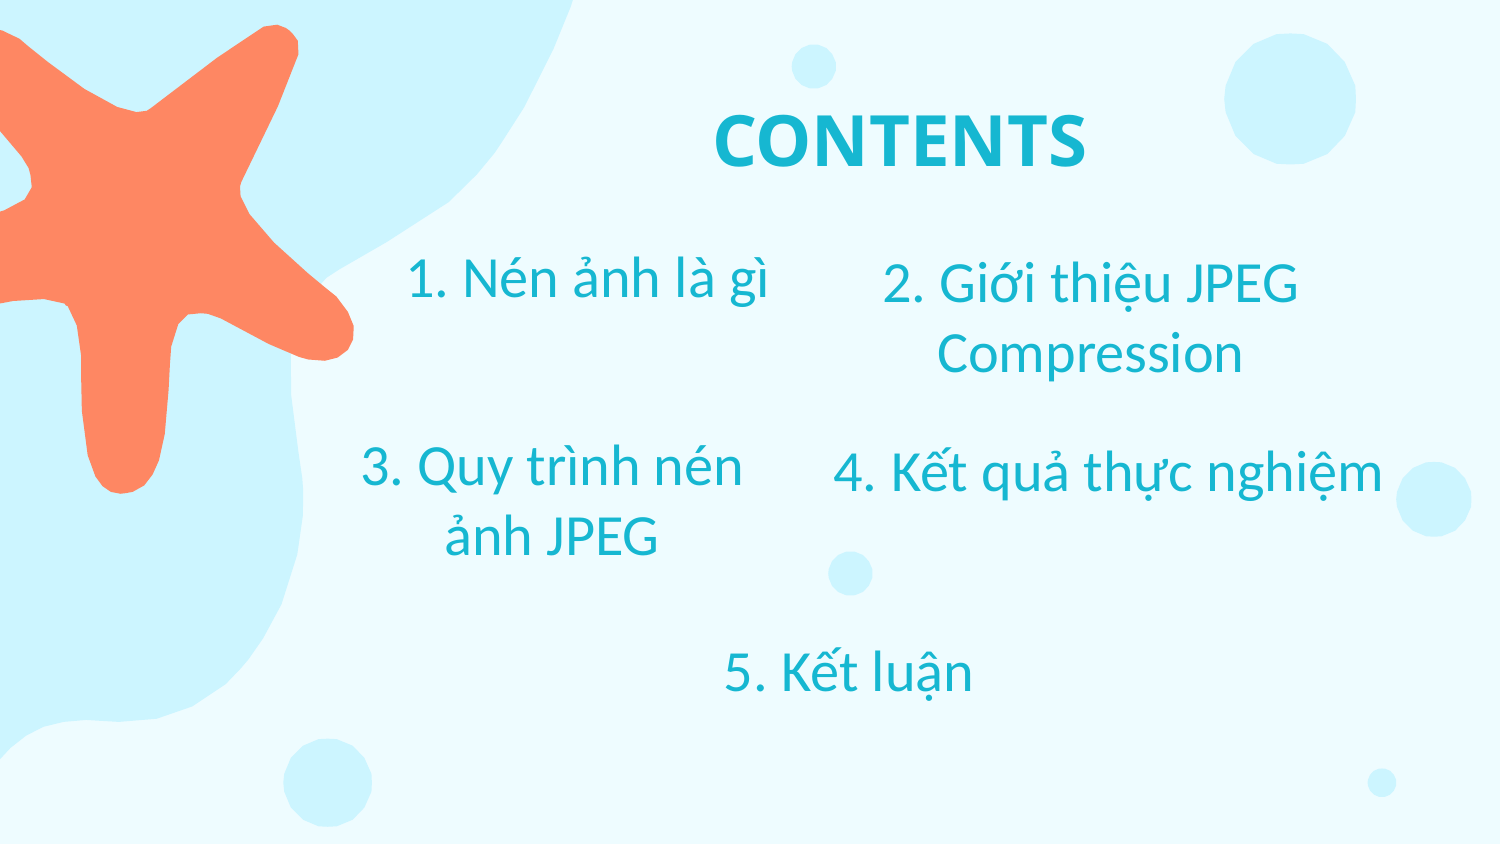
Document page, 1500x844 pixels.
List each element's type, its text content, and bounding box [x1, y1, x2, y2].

text_box [0, 24, 354, 494]
title CONTENTS [680, 80, 1120, 186]
title 1. Nén ảnh là gì [375, 218, 814, 325]
title 2. Giới thiệu JPEG Compression [813, 251, 1369, 400]
title 3. Quy trình nén ảnh JPEG [332, 423, 772, 582]
text_box 5. Kết luận [629, 612, 1069, 718]
title 4. Kết quả thực nghiệm [813, 411, 1405, 519]
